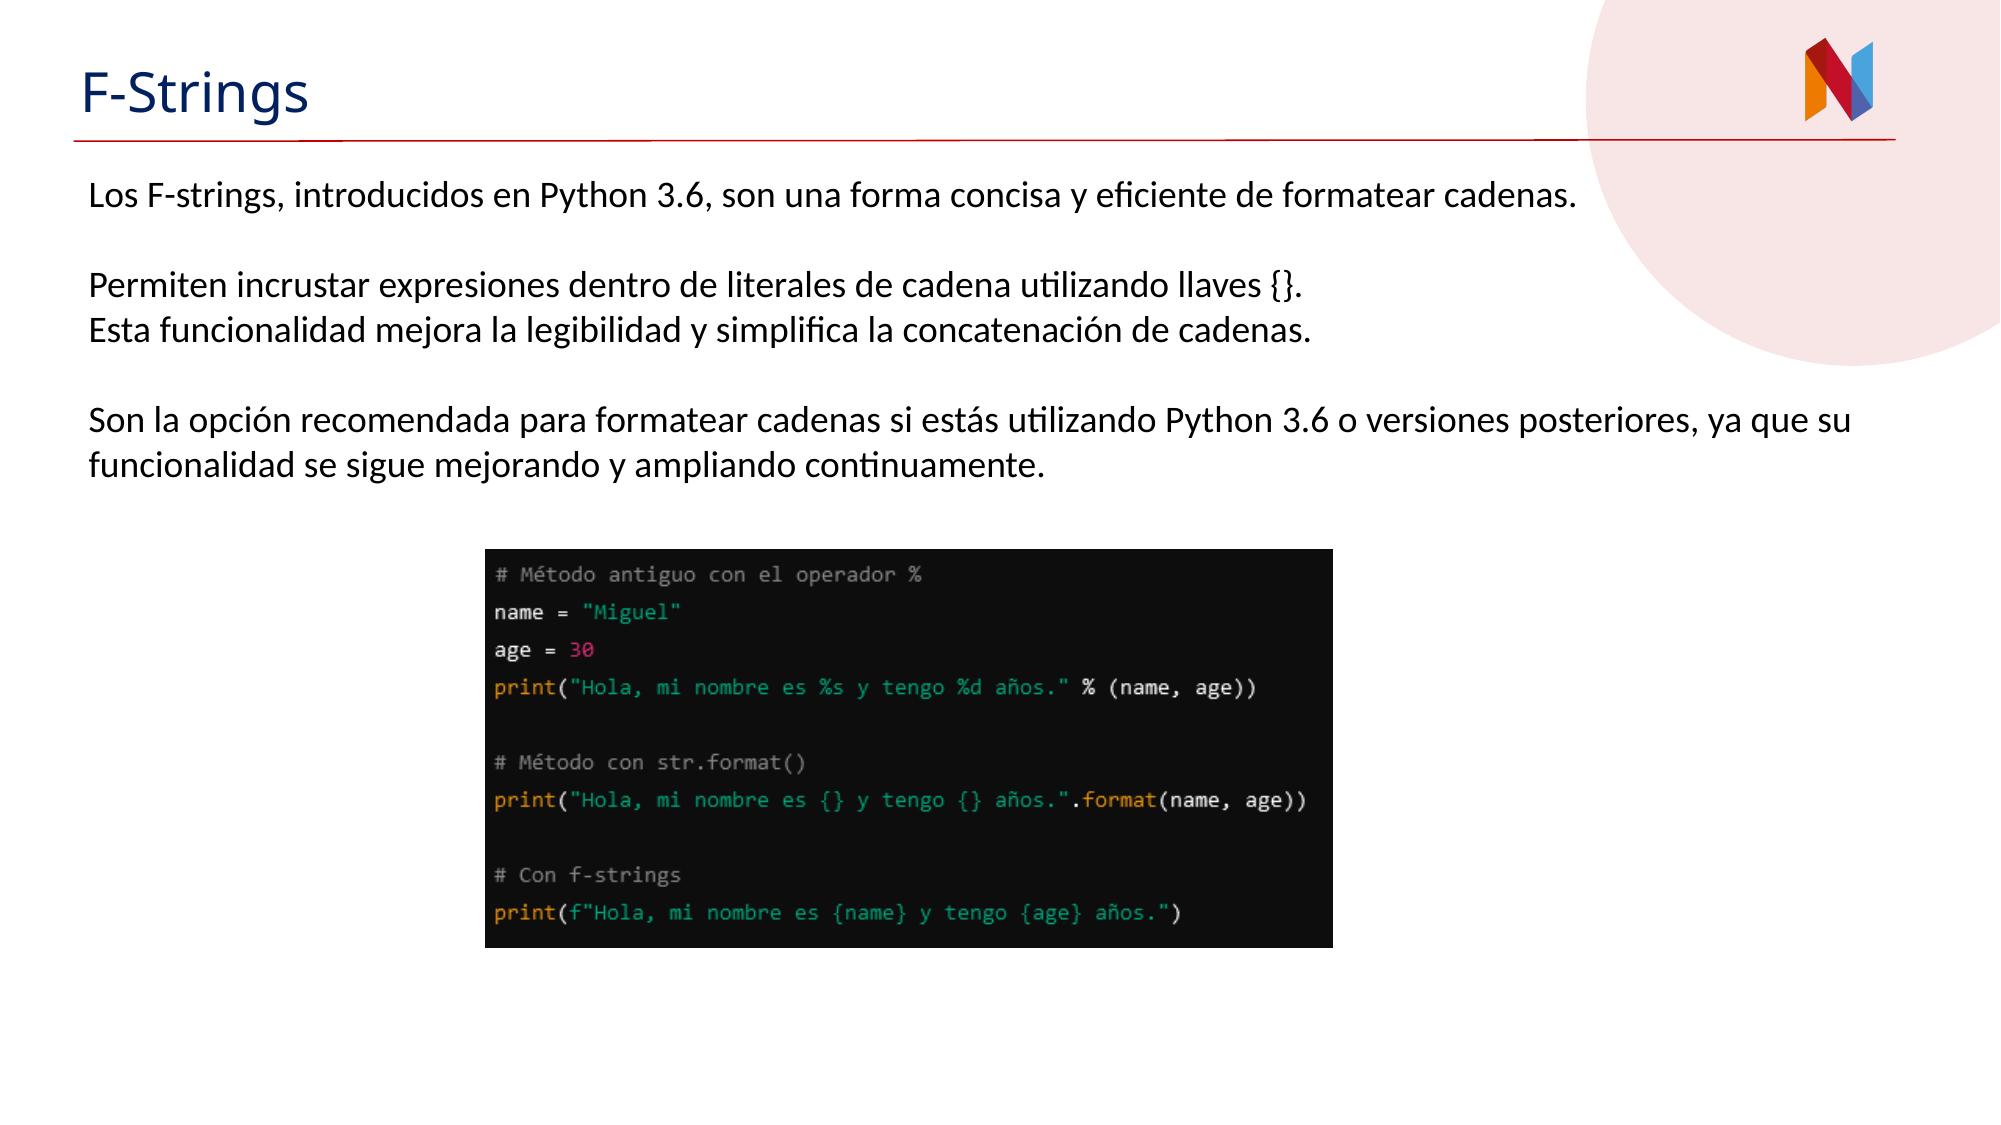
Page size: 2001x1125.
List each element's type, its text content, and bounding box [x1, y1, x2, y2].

picture [485, 548, 1334, 948]
text_box [1586, 0, 2000, 363]
picture [1782, 34, 1896, 126]
text_box Los F-strings, introducidos en Python 3.6, son una forma concisa y eficiente de formatear cadenas. Permiten incrustar expresiones dentro de literales de cadena utilizando llaves {}. Esta funcionalidad mejora la legibilidad y simplifica la concatenación de cadenas. Son la opción recomendada para formatear cadenas si estás utilizando Python 3.6 o versiones posteriores, ya que su funcionalidad se sigue mejorando y ampliando continuamente. [73, 162, 1896, 493]
text_box F-Strings [60, 0, 1781, 115]
